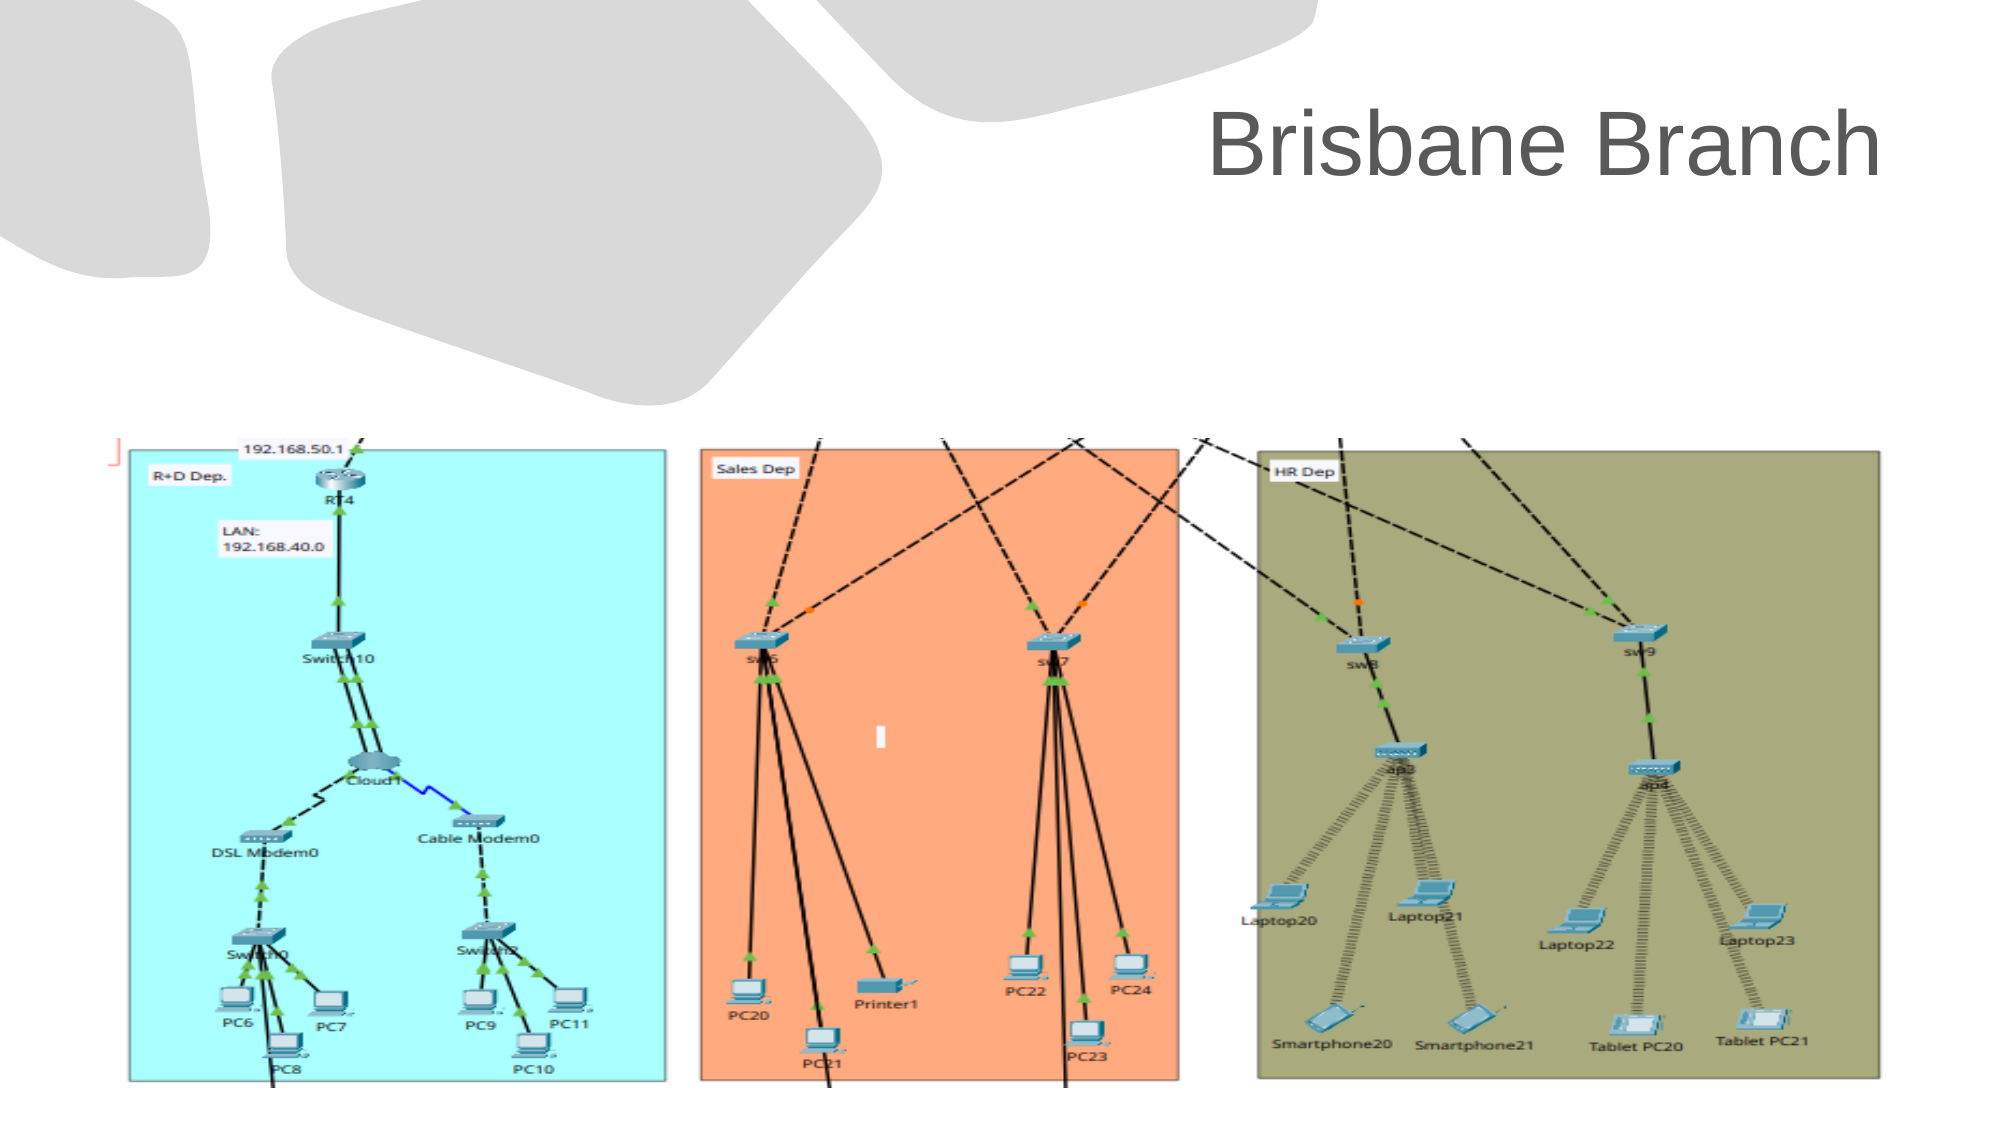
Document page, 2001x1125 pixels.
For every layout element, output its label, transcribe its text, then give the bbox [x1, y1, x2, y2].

picture [107, 438, 1901, 1089]
title Brisbane Branch [99, 45, 1900, 233]
